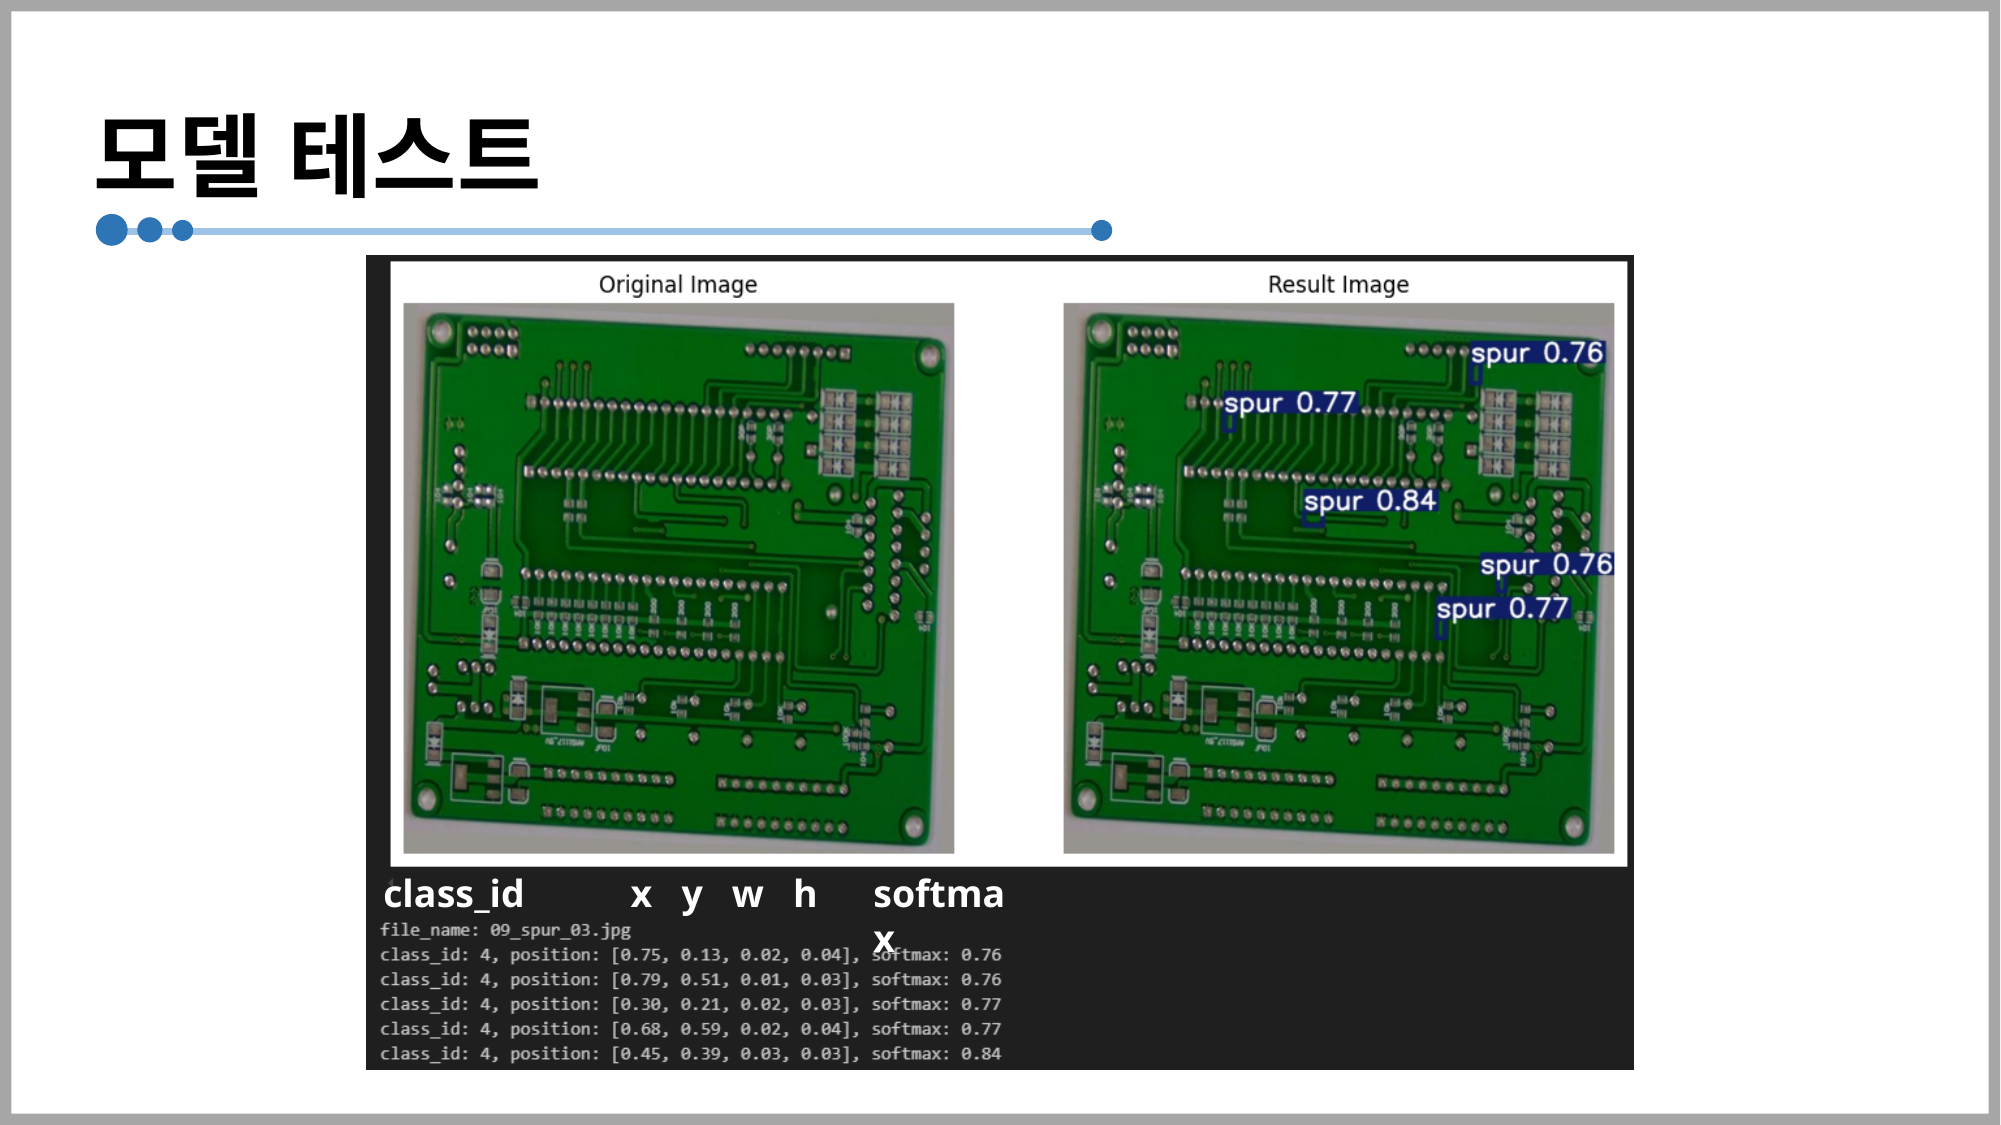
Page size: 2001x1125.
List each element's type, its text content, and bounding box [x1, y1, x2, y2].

picture [366, 255, 1634, 1070]
title 모델 테스트 [79, 52, 1804, 270]
